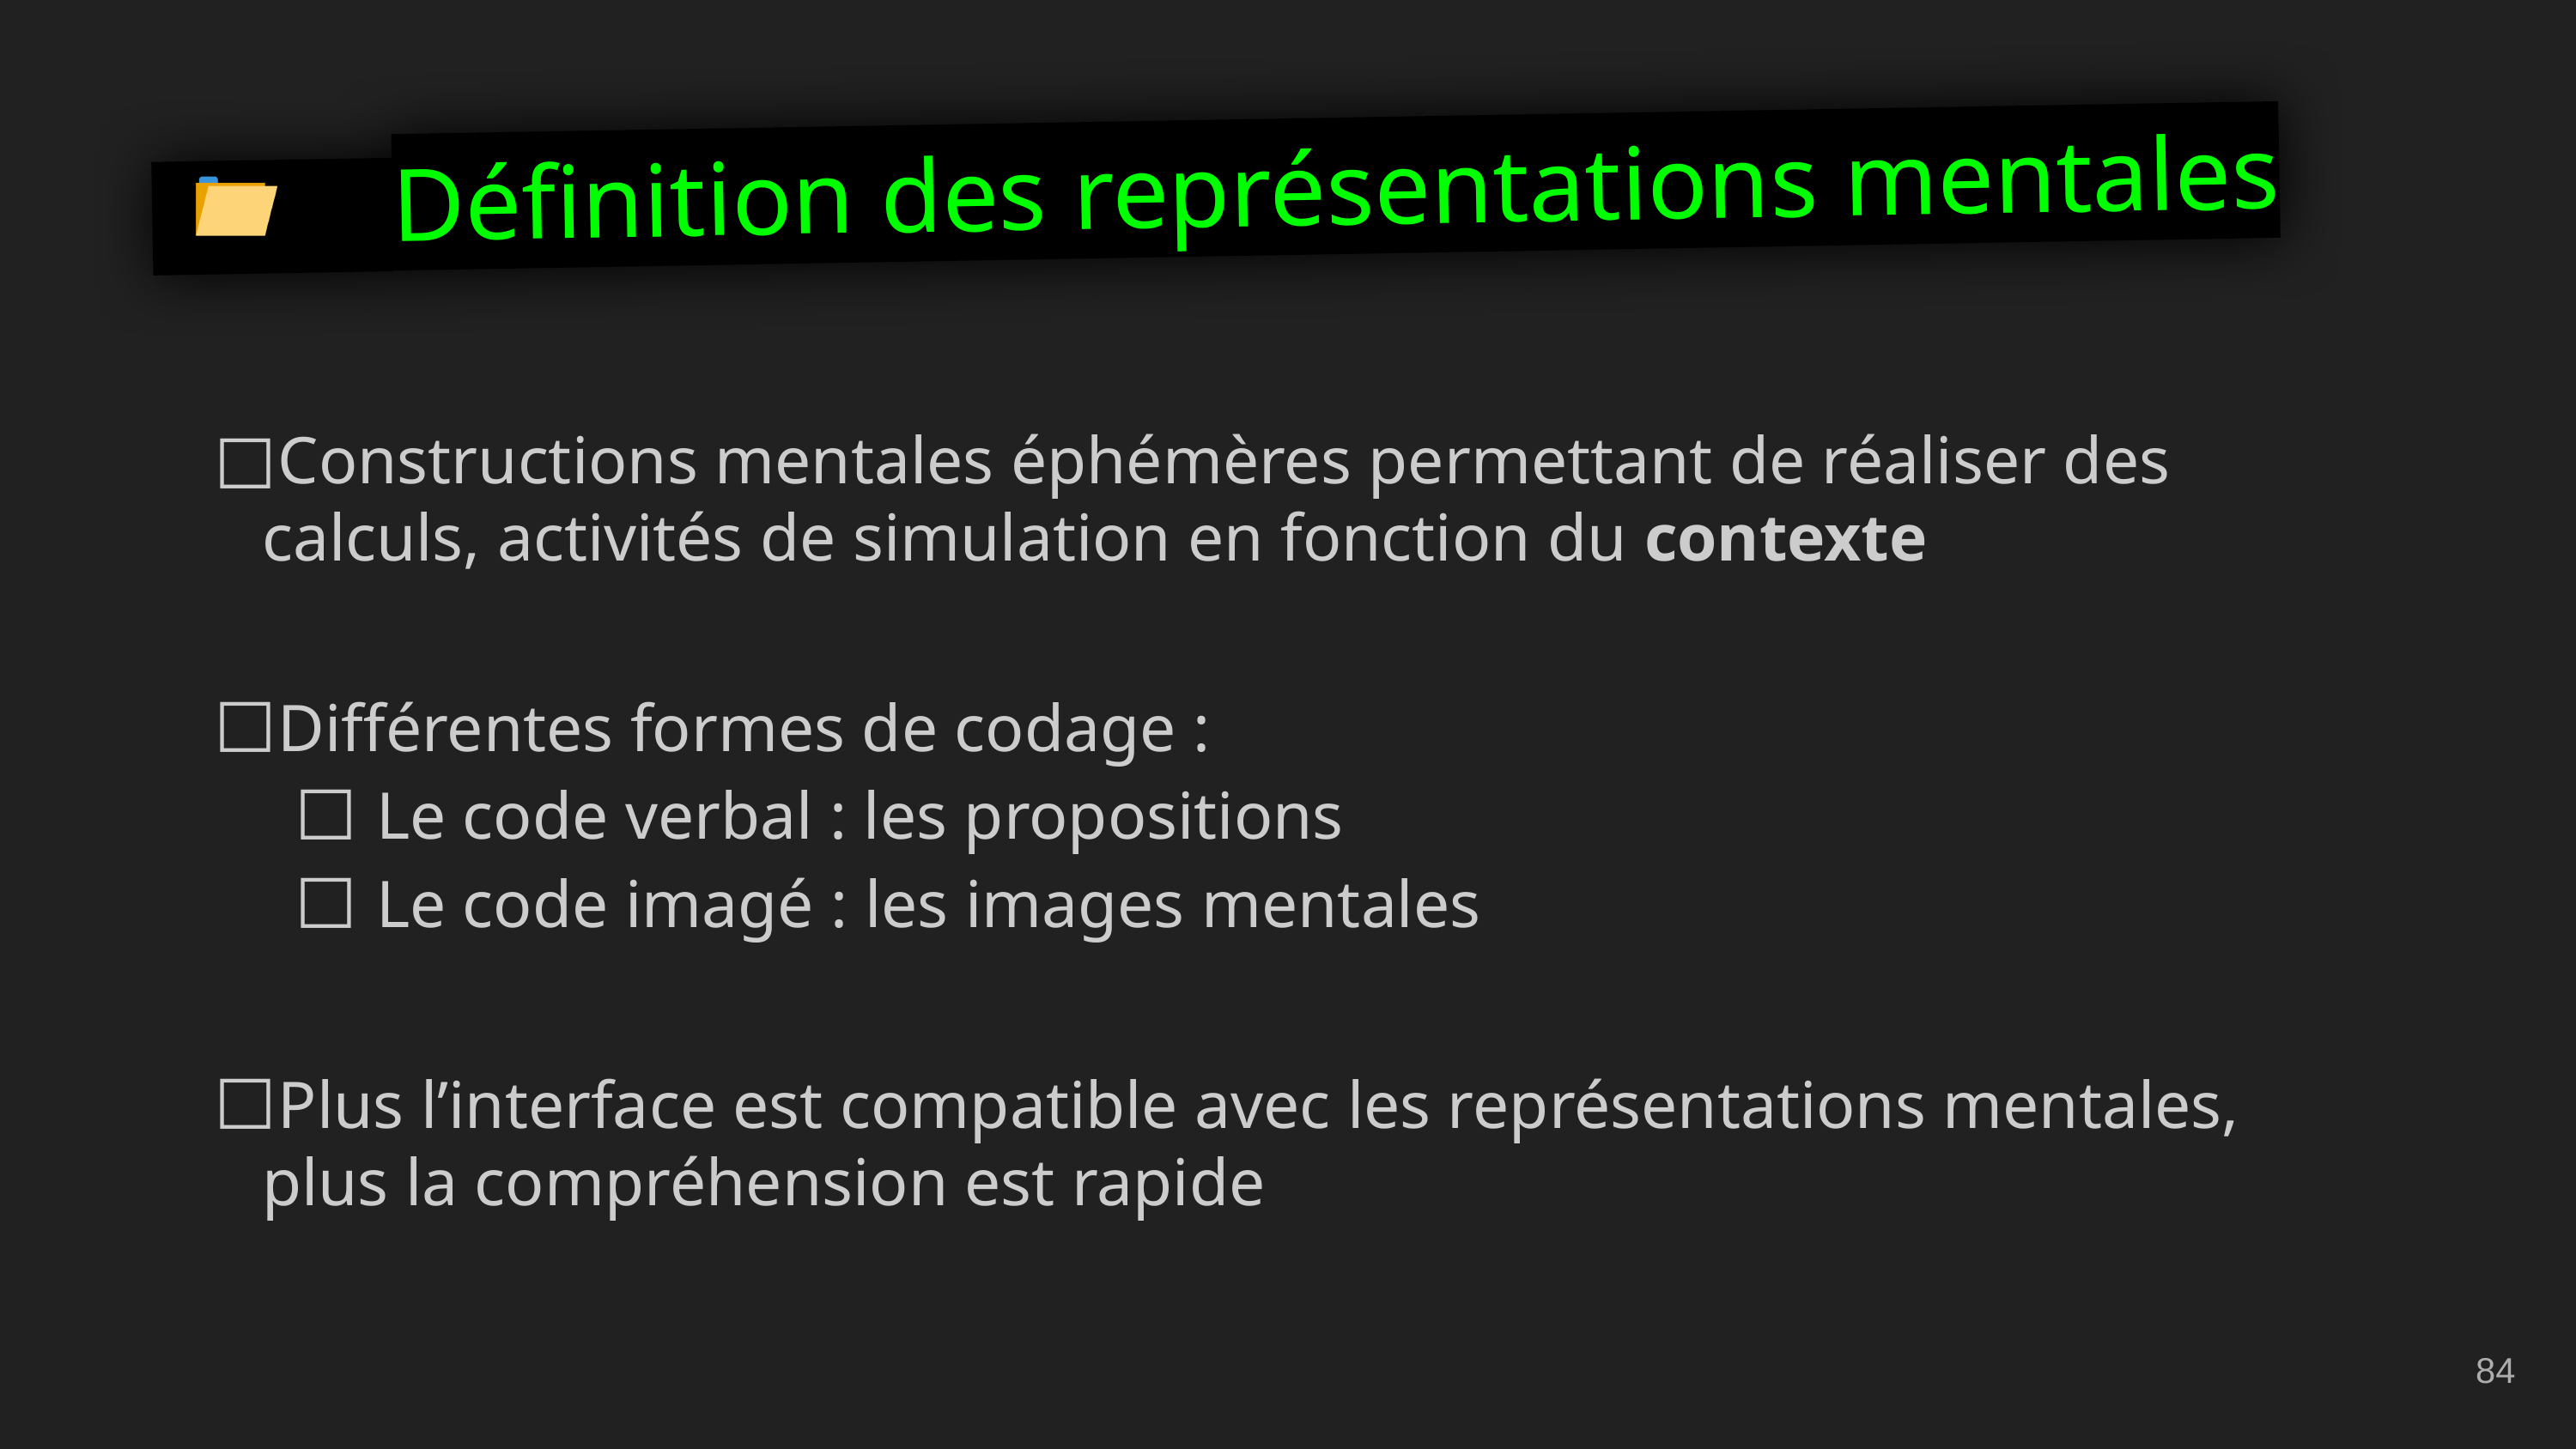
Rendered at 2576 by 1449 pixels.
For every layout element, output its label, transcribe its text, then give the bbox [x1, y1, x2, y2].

list Constructions mentales éphémères permettant de réaliser des calculs, activités de simulation en fonction du contexte Différentes formes de codage : Le code verbal : les propositions Le code imagé : les images mentales Plus l’interface est compatible avec les représentations mentales, plus la compréhension est rapide [187, 324, 2409, 1313]
slide_number ‹#› [2386, 1313, 2542, 1425]
picture [187, 156, 288, 256]
title Définition des représentations mentales [86, 104, 2490, 308]
